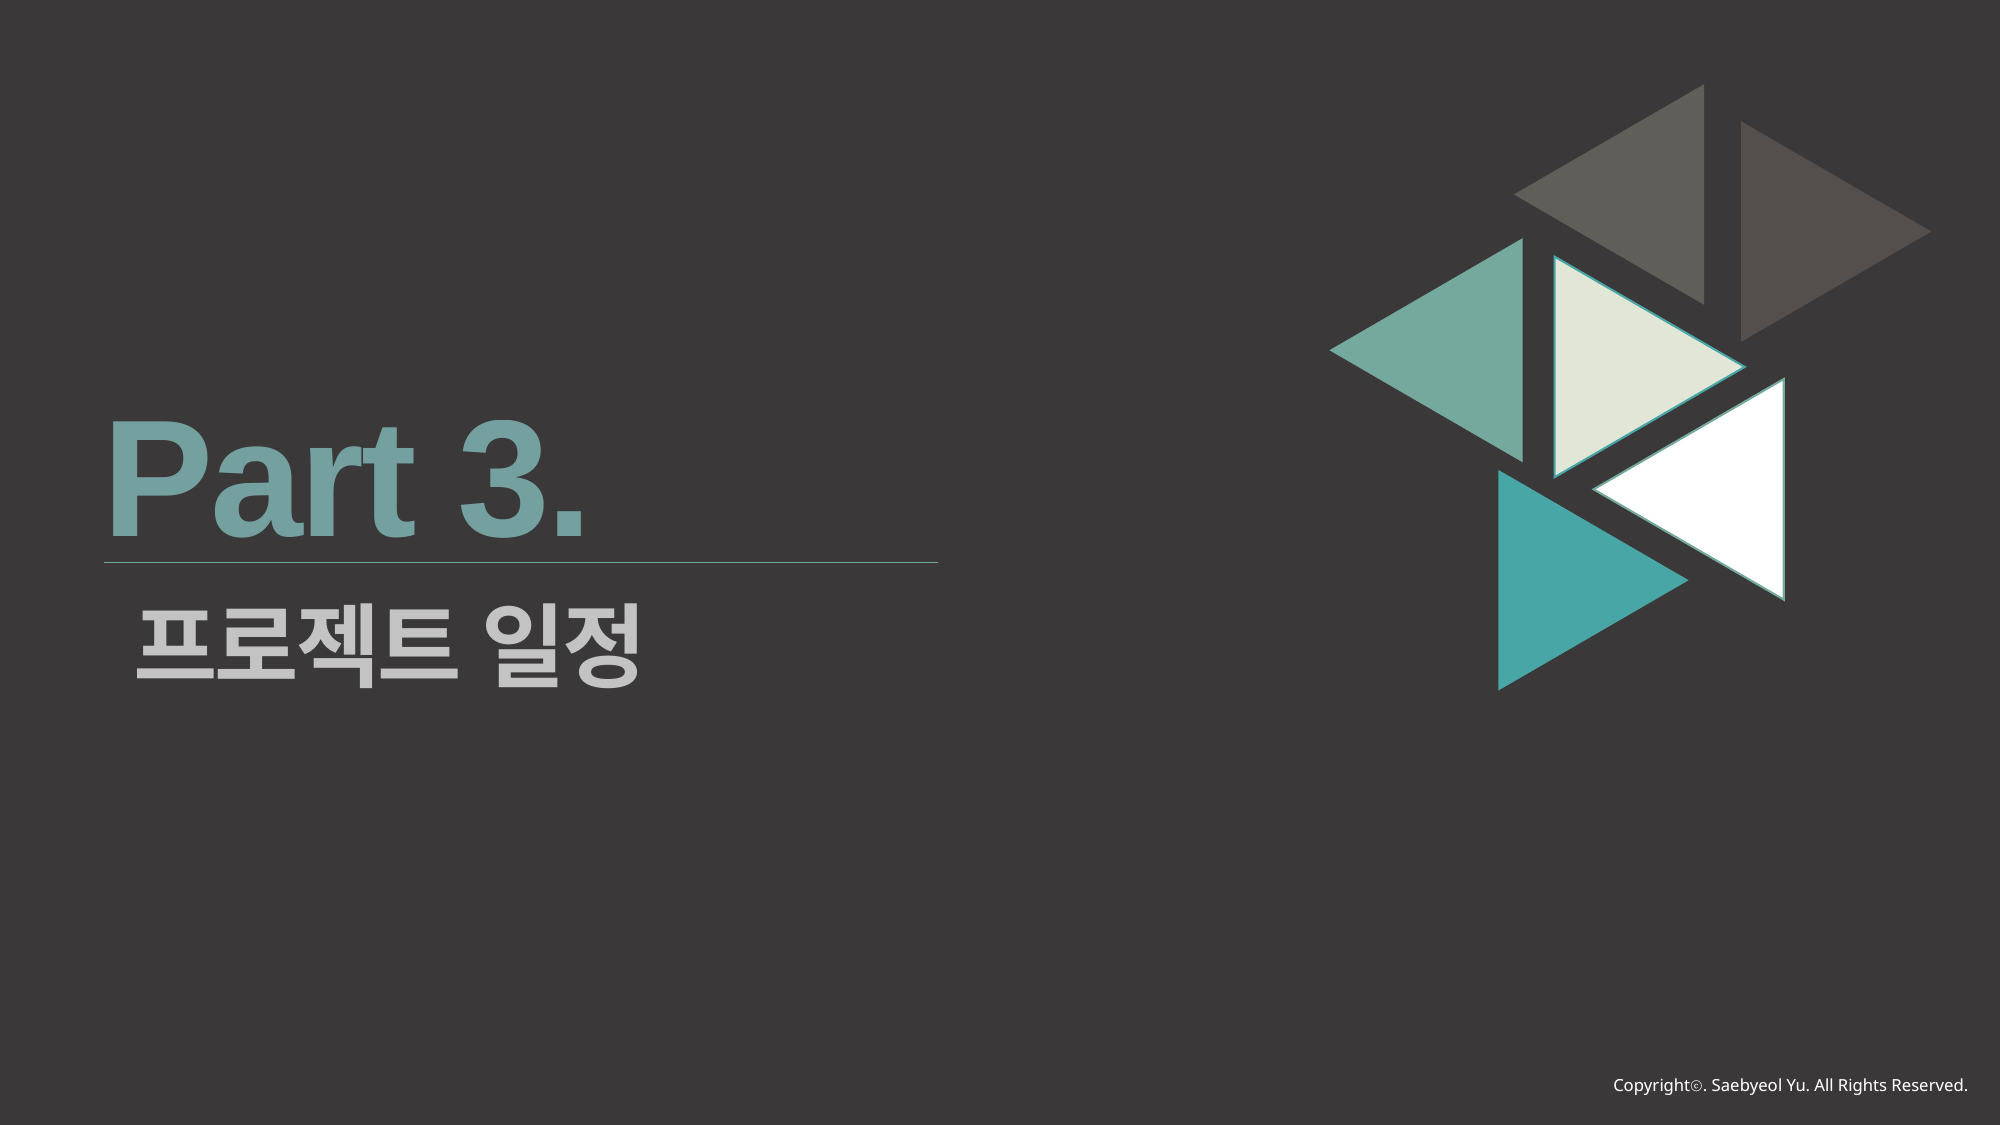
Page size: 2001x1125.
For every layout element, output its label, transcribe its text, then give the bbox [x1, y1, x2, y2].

text_box Part 3. [87, 362, 609, 578]
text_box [1331, 84, 1932, 691]
text_box Copyrightⓒ. Saebyeol Yu. All Rights Reserved. [1598, 1067, 1984, 1102]
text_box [95, 580, 686, 708]
